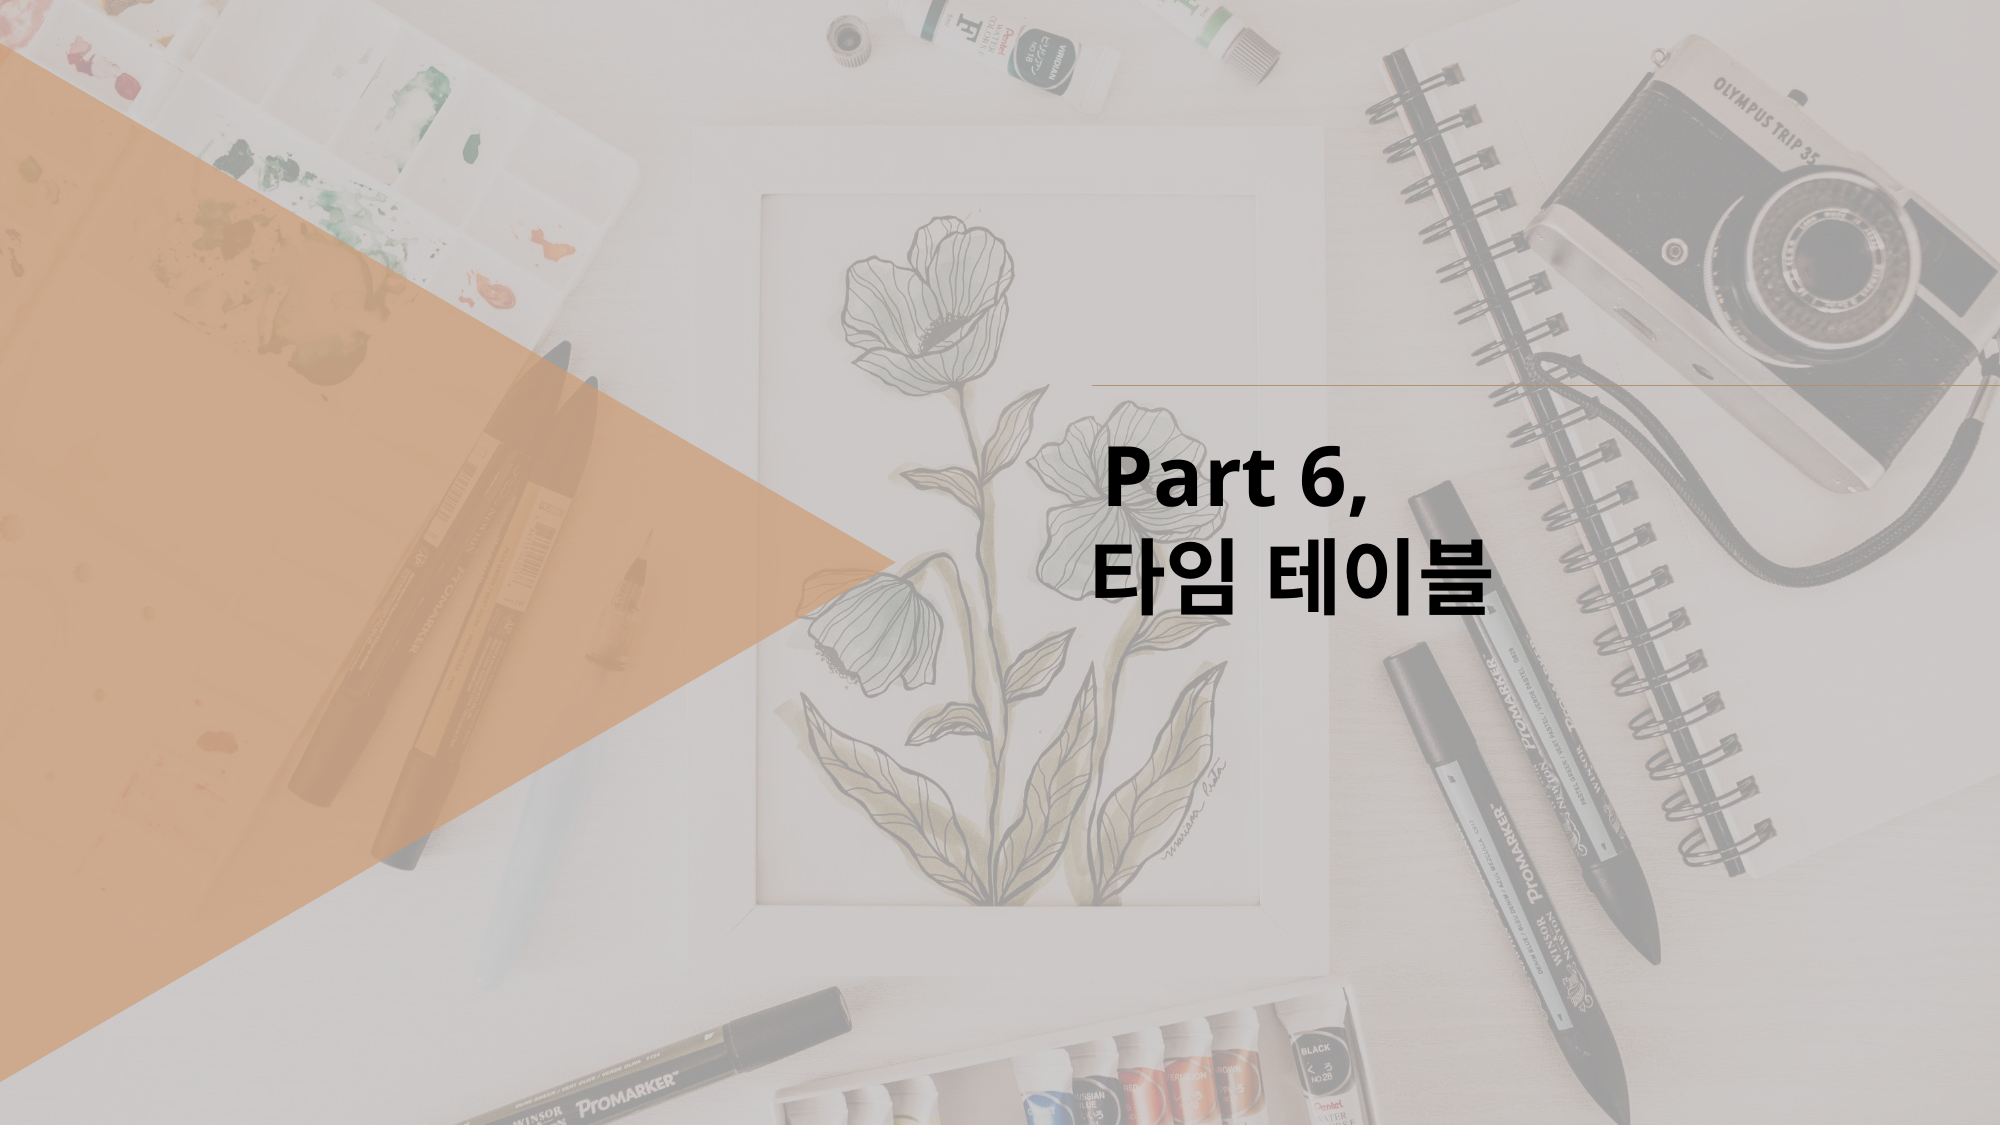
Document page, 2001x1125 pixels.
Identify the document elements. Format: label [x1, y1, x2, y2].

text_box [0, 0, 2000, 1125]
